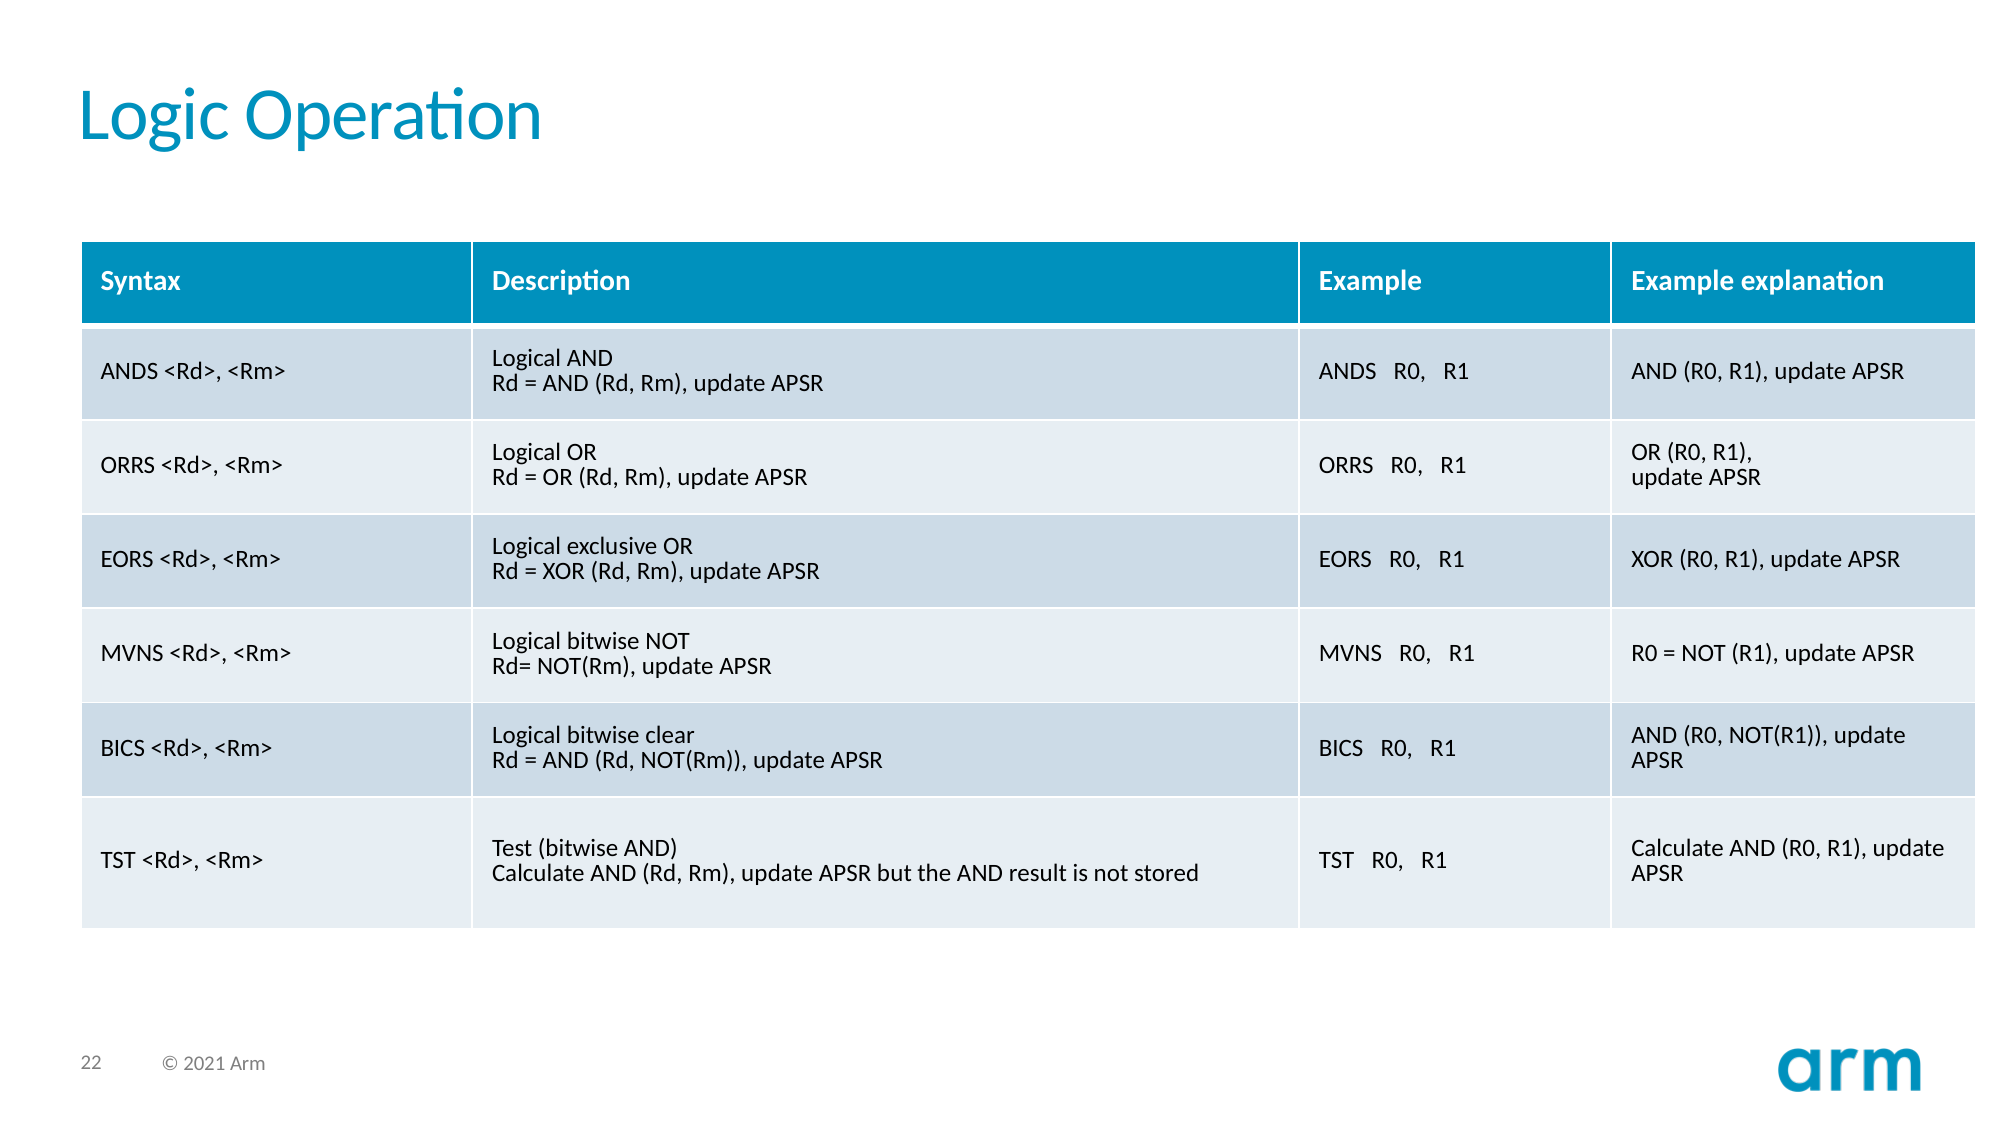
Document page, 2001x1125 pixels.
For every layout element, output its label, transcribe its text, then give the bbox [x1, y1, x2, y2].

table_cell EORS R0, R1 [1300, 515, 1610, 607]
table_cell ANDS <Rd>, <Rm> [82, 329, 471, 419]
table_cell AND (R0, R1), update APSR [1612, 329, 1975, 419]
table_cell Calculate AND (R0, R1), update APSR [1612, 798, 1975, 928]
table_cell XOR (R0, R1), update APSR [1612, 515, 1975, 607]
table_header Example explanation [1612, 242, 1975, 323]
table_header Syntax [82, 242, 471, 323]
table_cell EORS <Rd>, <Rm> [82, 515, 471, 607]
table_cell ANDS R0, R1 [1300, 329, 1610, 419]
table_header Description [473, 242, 1298, 323]
table_cell BICS R0, R1 [1300, 703, 1610, 796]
table_cell Test (bitwise AND) Calculate AND (Rd, Rm), update APSR but the AND result is not stored [473, 798, 1298, 928]
picture [1777, 1047, 1922, 1093]
table_cell TST R0, R1 [1300, 798, 1610, 928]
table_cell AND (R0, NOT(R1)), update APSR [1612, 703, 1975, 796]
title Logic Operation [78, 78, 1922, 186]
table_cell OR (R0, R1), update APSR [1612, 421, 1975, 513]
table_cell Logical AND Rd = AND (Rd, Rm), update APSR [473, 329, 1298, 419]
table_cell Logical OR Rd = OR (Rd, Rm), update APSR [473, 421, 1298, 513]
table_cell R0 = NOT (R1), update APSR [1612, 609, 1975, 702]
table_header Example [1300, 242, 1610, 323]
table_cell ORRS <Rd>, <Rm> [82, 421, 471, 513]
table_cell BICS <Rd>, <Rm> [82, 703, 471, 796]
table_cell MVNS R0, R1 [1300, 609, 1610, 702]
table_cell TST <Rd>, <Rm> [82, 798, 471, 928]
table_cell Logical bitwise clear Rd = AND (Rd, NOT(Rm)), update APSR [473, 703, 1298, 796]
table_cell ORRS R0, R1 [1300, 421, 1610, 513]
table_cell Logical exclusive OR Rd = XOR (Rd, Rm), update APSR [473, 515, 1298, 607]
table_cell Logical bitwise NOT Rd= NOT(Rm), update APSR [473, 609, 1298, 702]
table_cell MVNS <Rd>, <Rm> [82, 609, 471, 702]
